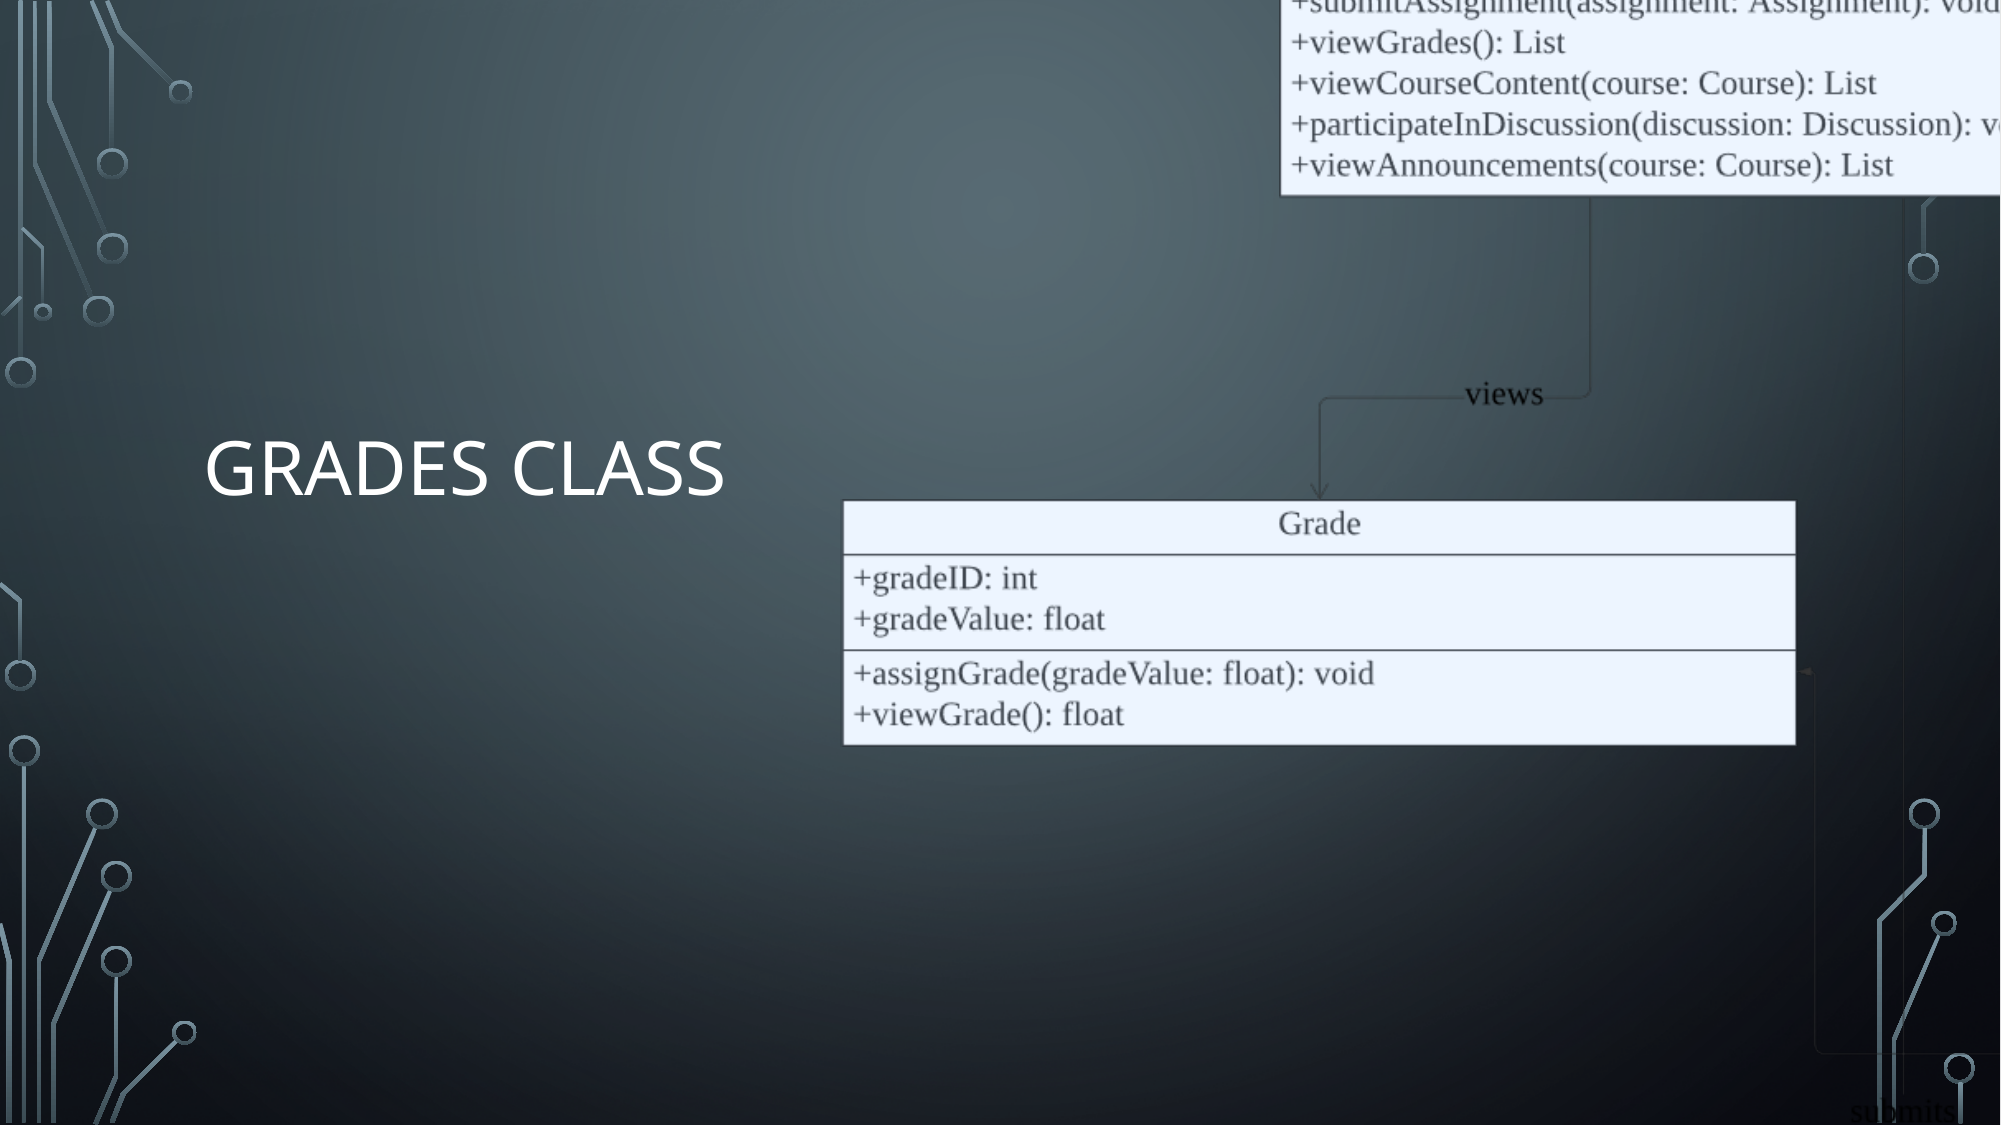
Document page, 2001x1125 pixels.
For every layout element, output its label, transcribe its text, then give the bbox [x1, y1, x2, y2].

title Grades Class [122, 421, 808, 521]
picture [808, 0, 2000, 1125]
